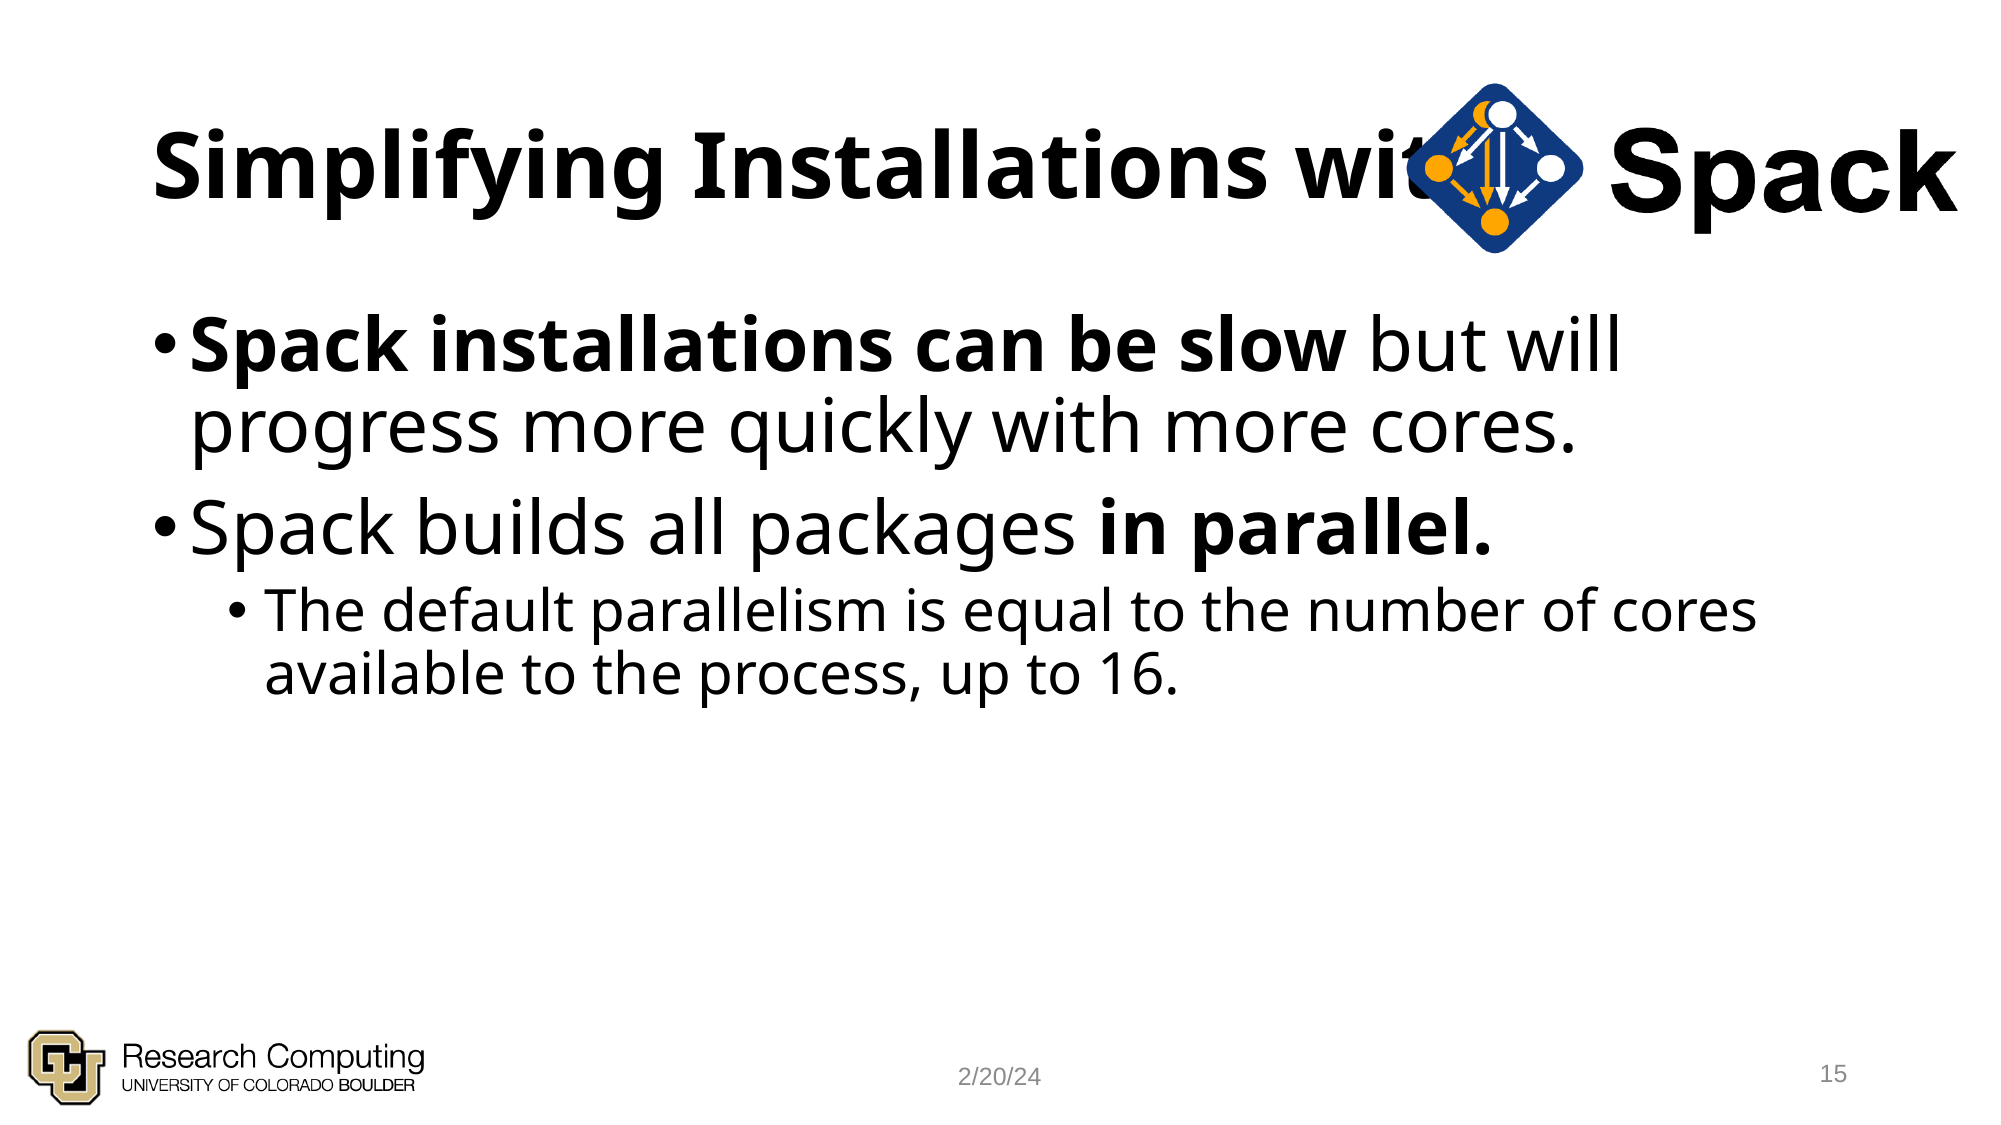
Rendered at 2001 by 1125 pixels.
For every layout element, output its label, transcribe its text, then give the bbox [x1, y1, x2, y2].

picture [0, 1024, 775, 1121]
slide_number 15 [1412, 1042, 1863, 1103]
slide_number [774, 1045, 1225, 1105]
title Simplifying Installations with [137, 59, 1863, 278]
list Spack installations can be slow but will progress more quickly with more cores. Spack builds all packages in parallel. The default parallelism is equal to the number of cores available to the process, up to 16. [137, 299, 1863, 1014]
picture [1405, 82, 2000, 254]
